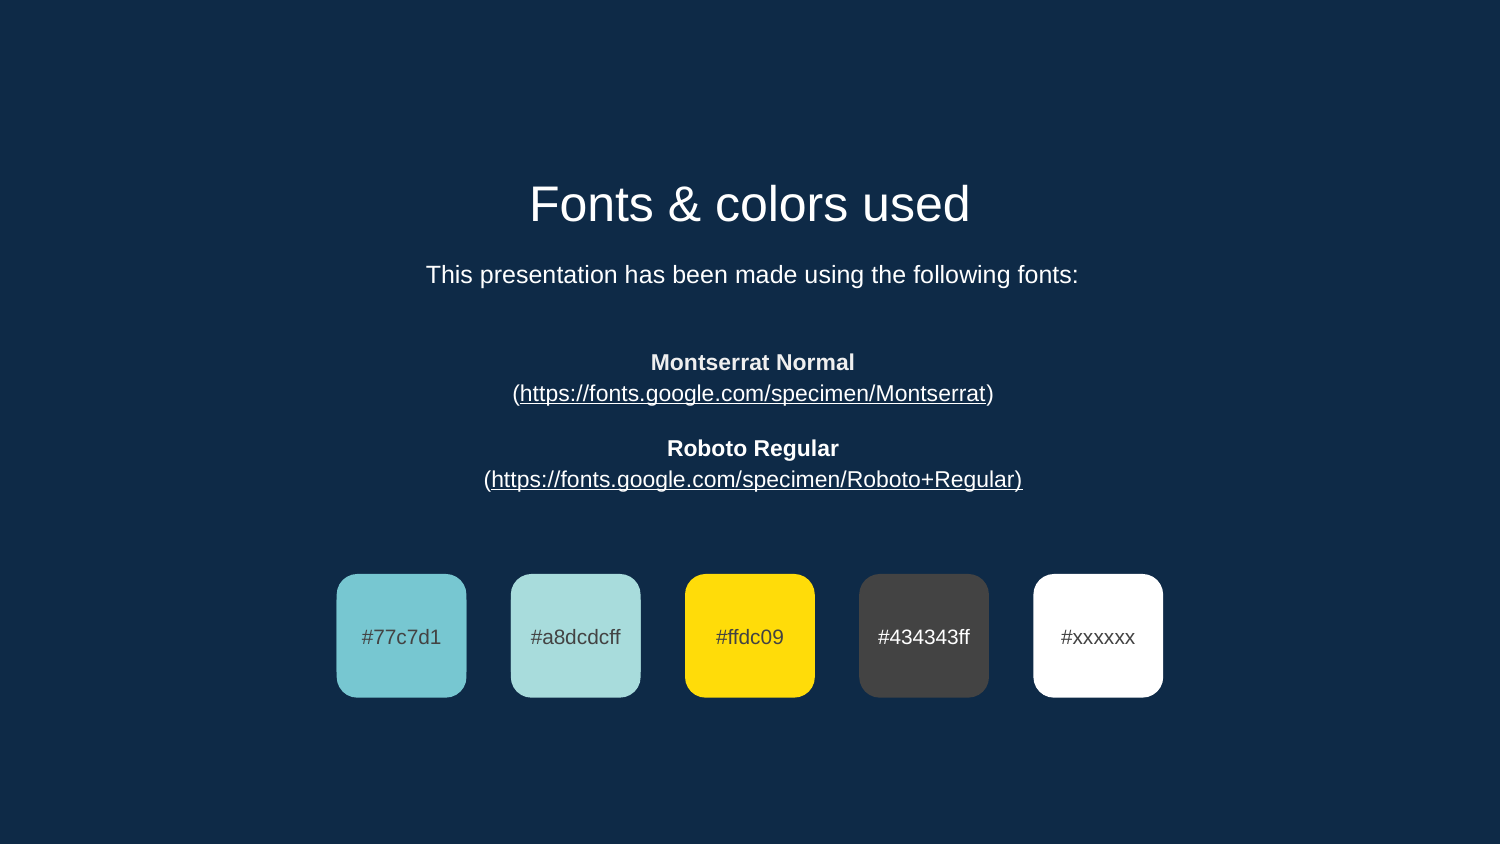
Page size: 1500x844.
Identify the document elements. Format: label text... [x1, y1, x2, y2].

title Fonts & colors used [171, 156, 1328, 236]
list Montserrat Normal (https://fonts.google.com/specimen/Montserrat) Roboto Regular (https://fonts.google.com/specimen/Roboto+Regular) [175, 314, 1332, 521]
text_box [336, 573, 1164, 698]
list This presentation has been made using the following fonts: [175, 239, 1332, 312]
